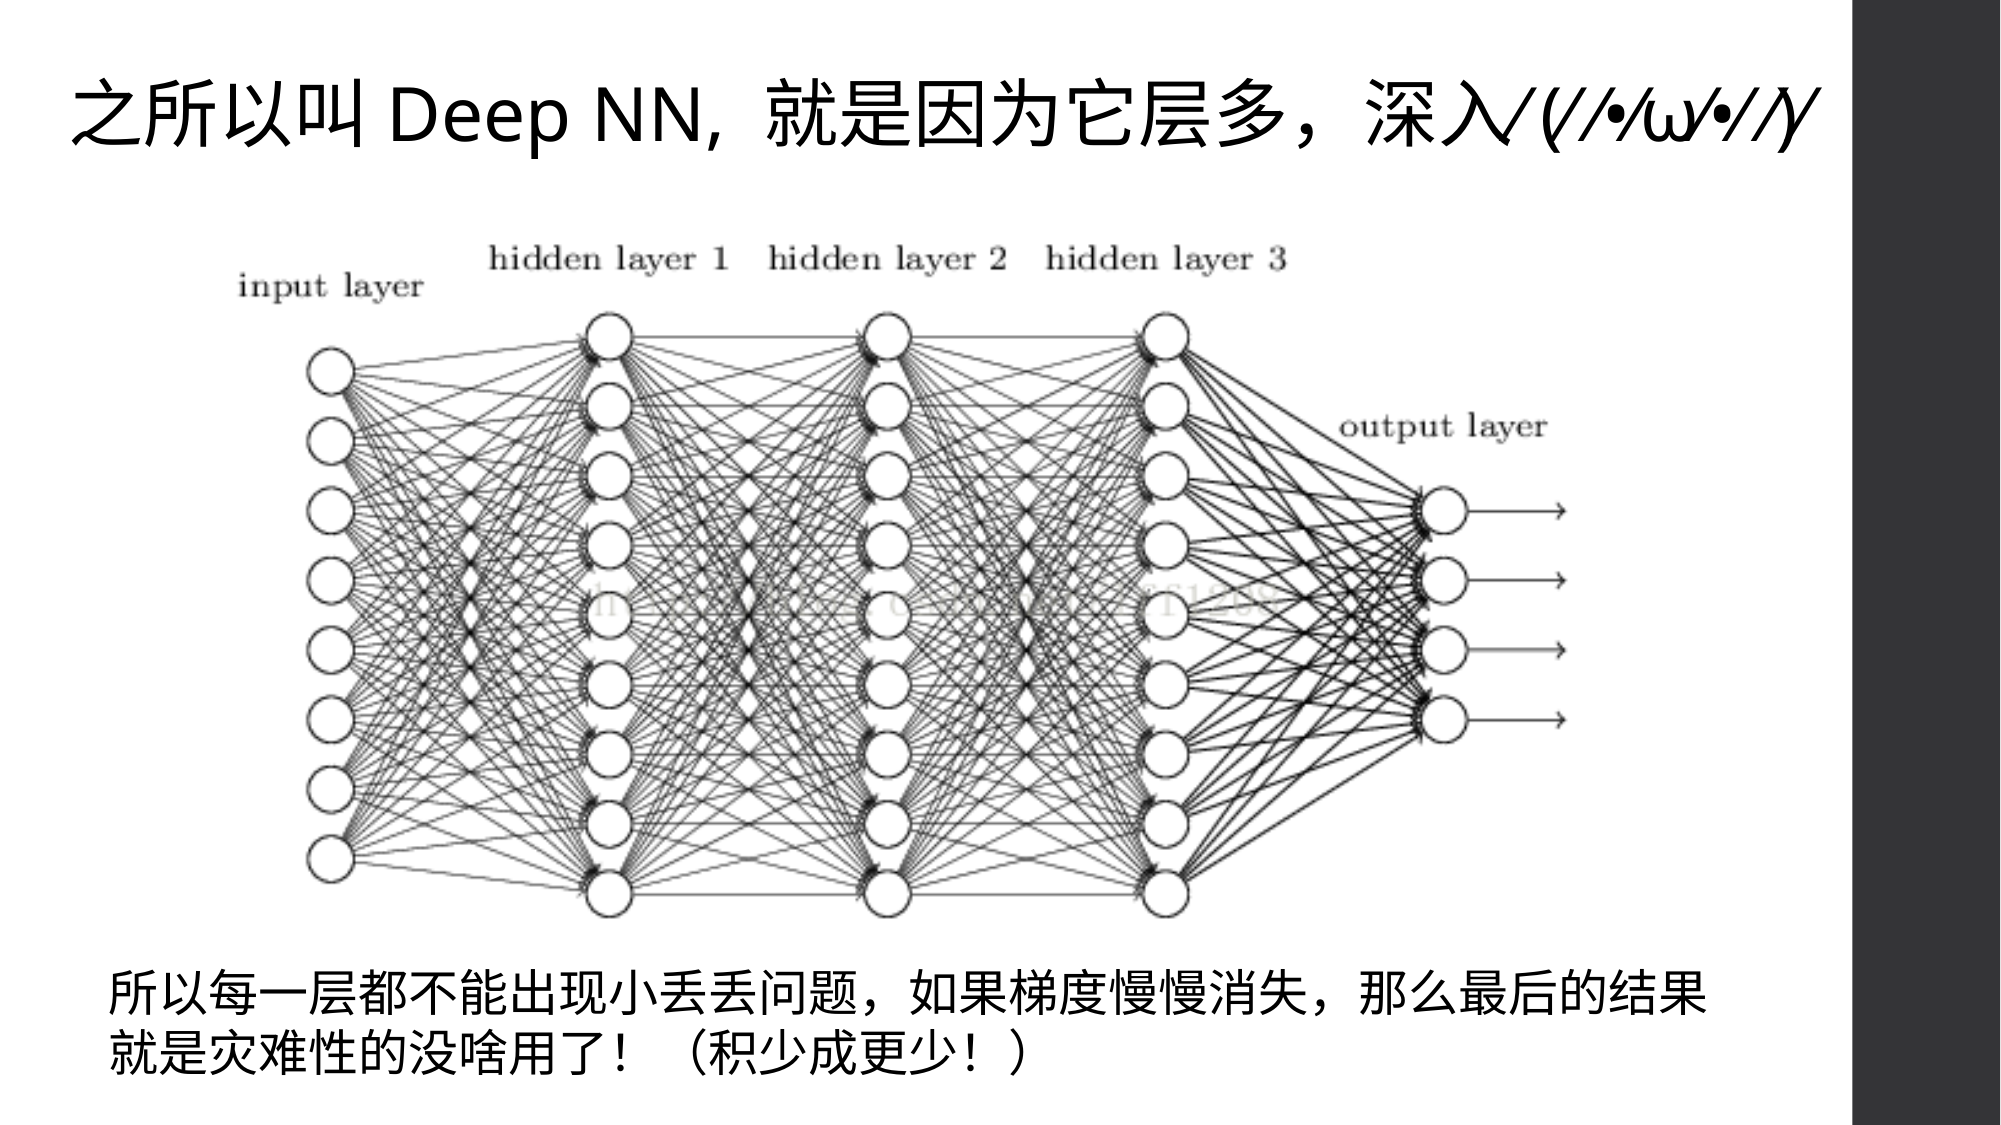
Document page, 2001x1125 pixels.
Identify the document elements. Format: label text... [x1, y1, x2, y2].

text_box 之所以叫Deep NN, 就是因为它层多，深入⁄(⁄ ⁄•⁄ω⁄•⁄ ⁄)⁄ [53, 58, 1824, 164]
text_box 所以每一层都不能出现小丢丢问题，如果梯度慢慢消失，那么最后的结果就是灾难性的没啥用了！（积少成更少！） [93, 954, 1740, 1090]
picture [194, 194, 1806, 931]
